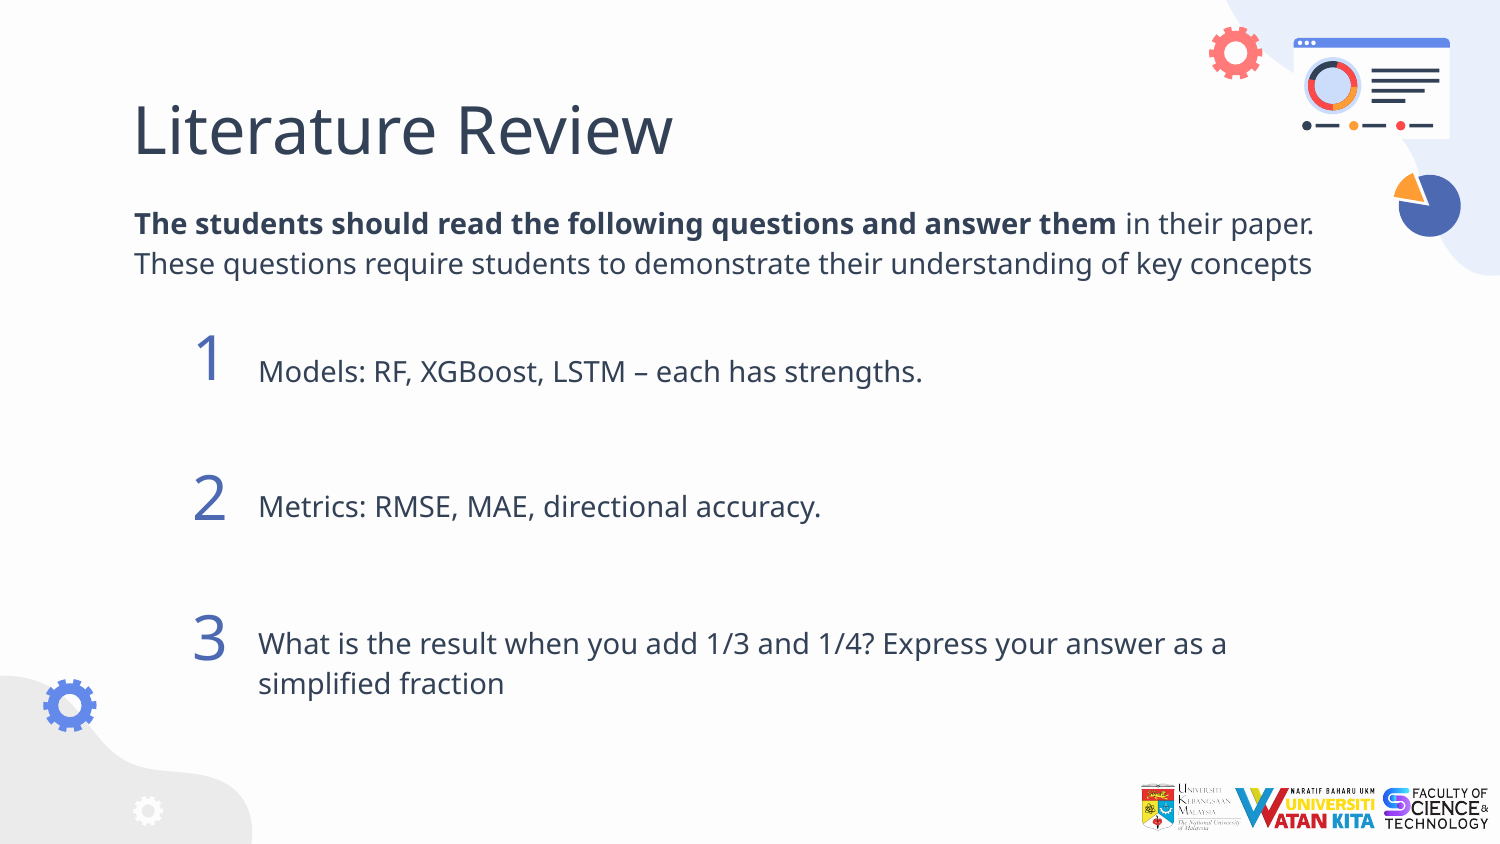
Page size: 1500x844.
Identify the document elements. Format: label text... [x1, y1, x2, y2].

text_box 1 [177, 332, 253, 408]
title Literature Review [116, 72, 1383, 167]
title What is the result when you add 1/3 and 1/4? Express your answer as a simplified fraction [243, 613, 1319, 716]
text_box The students should read the following questions and answer them in their paper. These questions require students to demonstrate their understanding of key concepts [119, 185, 1383, 288]
text_box 2 [177, 472, 253, 549]
picture [1129, 773, 1500, 844]
text_box 3 [177, 613, 253, 689]
title Models: RF, XGBoost, LSTM – each has strengths. [243, 332, 1319, 436]
title Metrics: RMSE, MAE, directional accuracy. [243, 473, 1319, 576]
